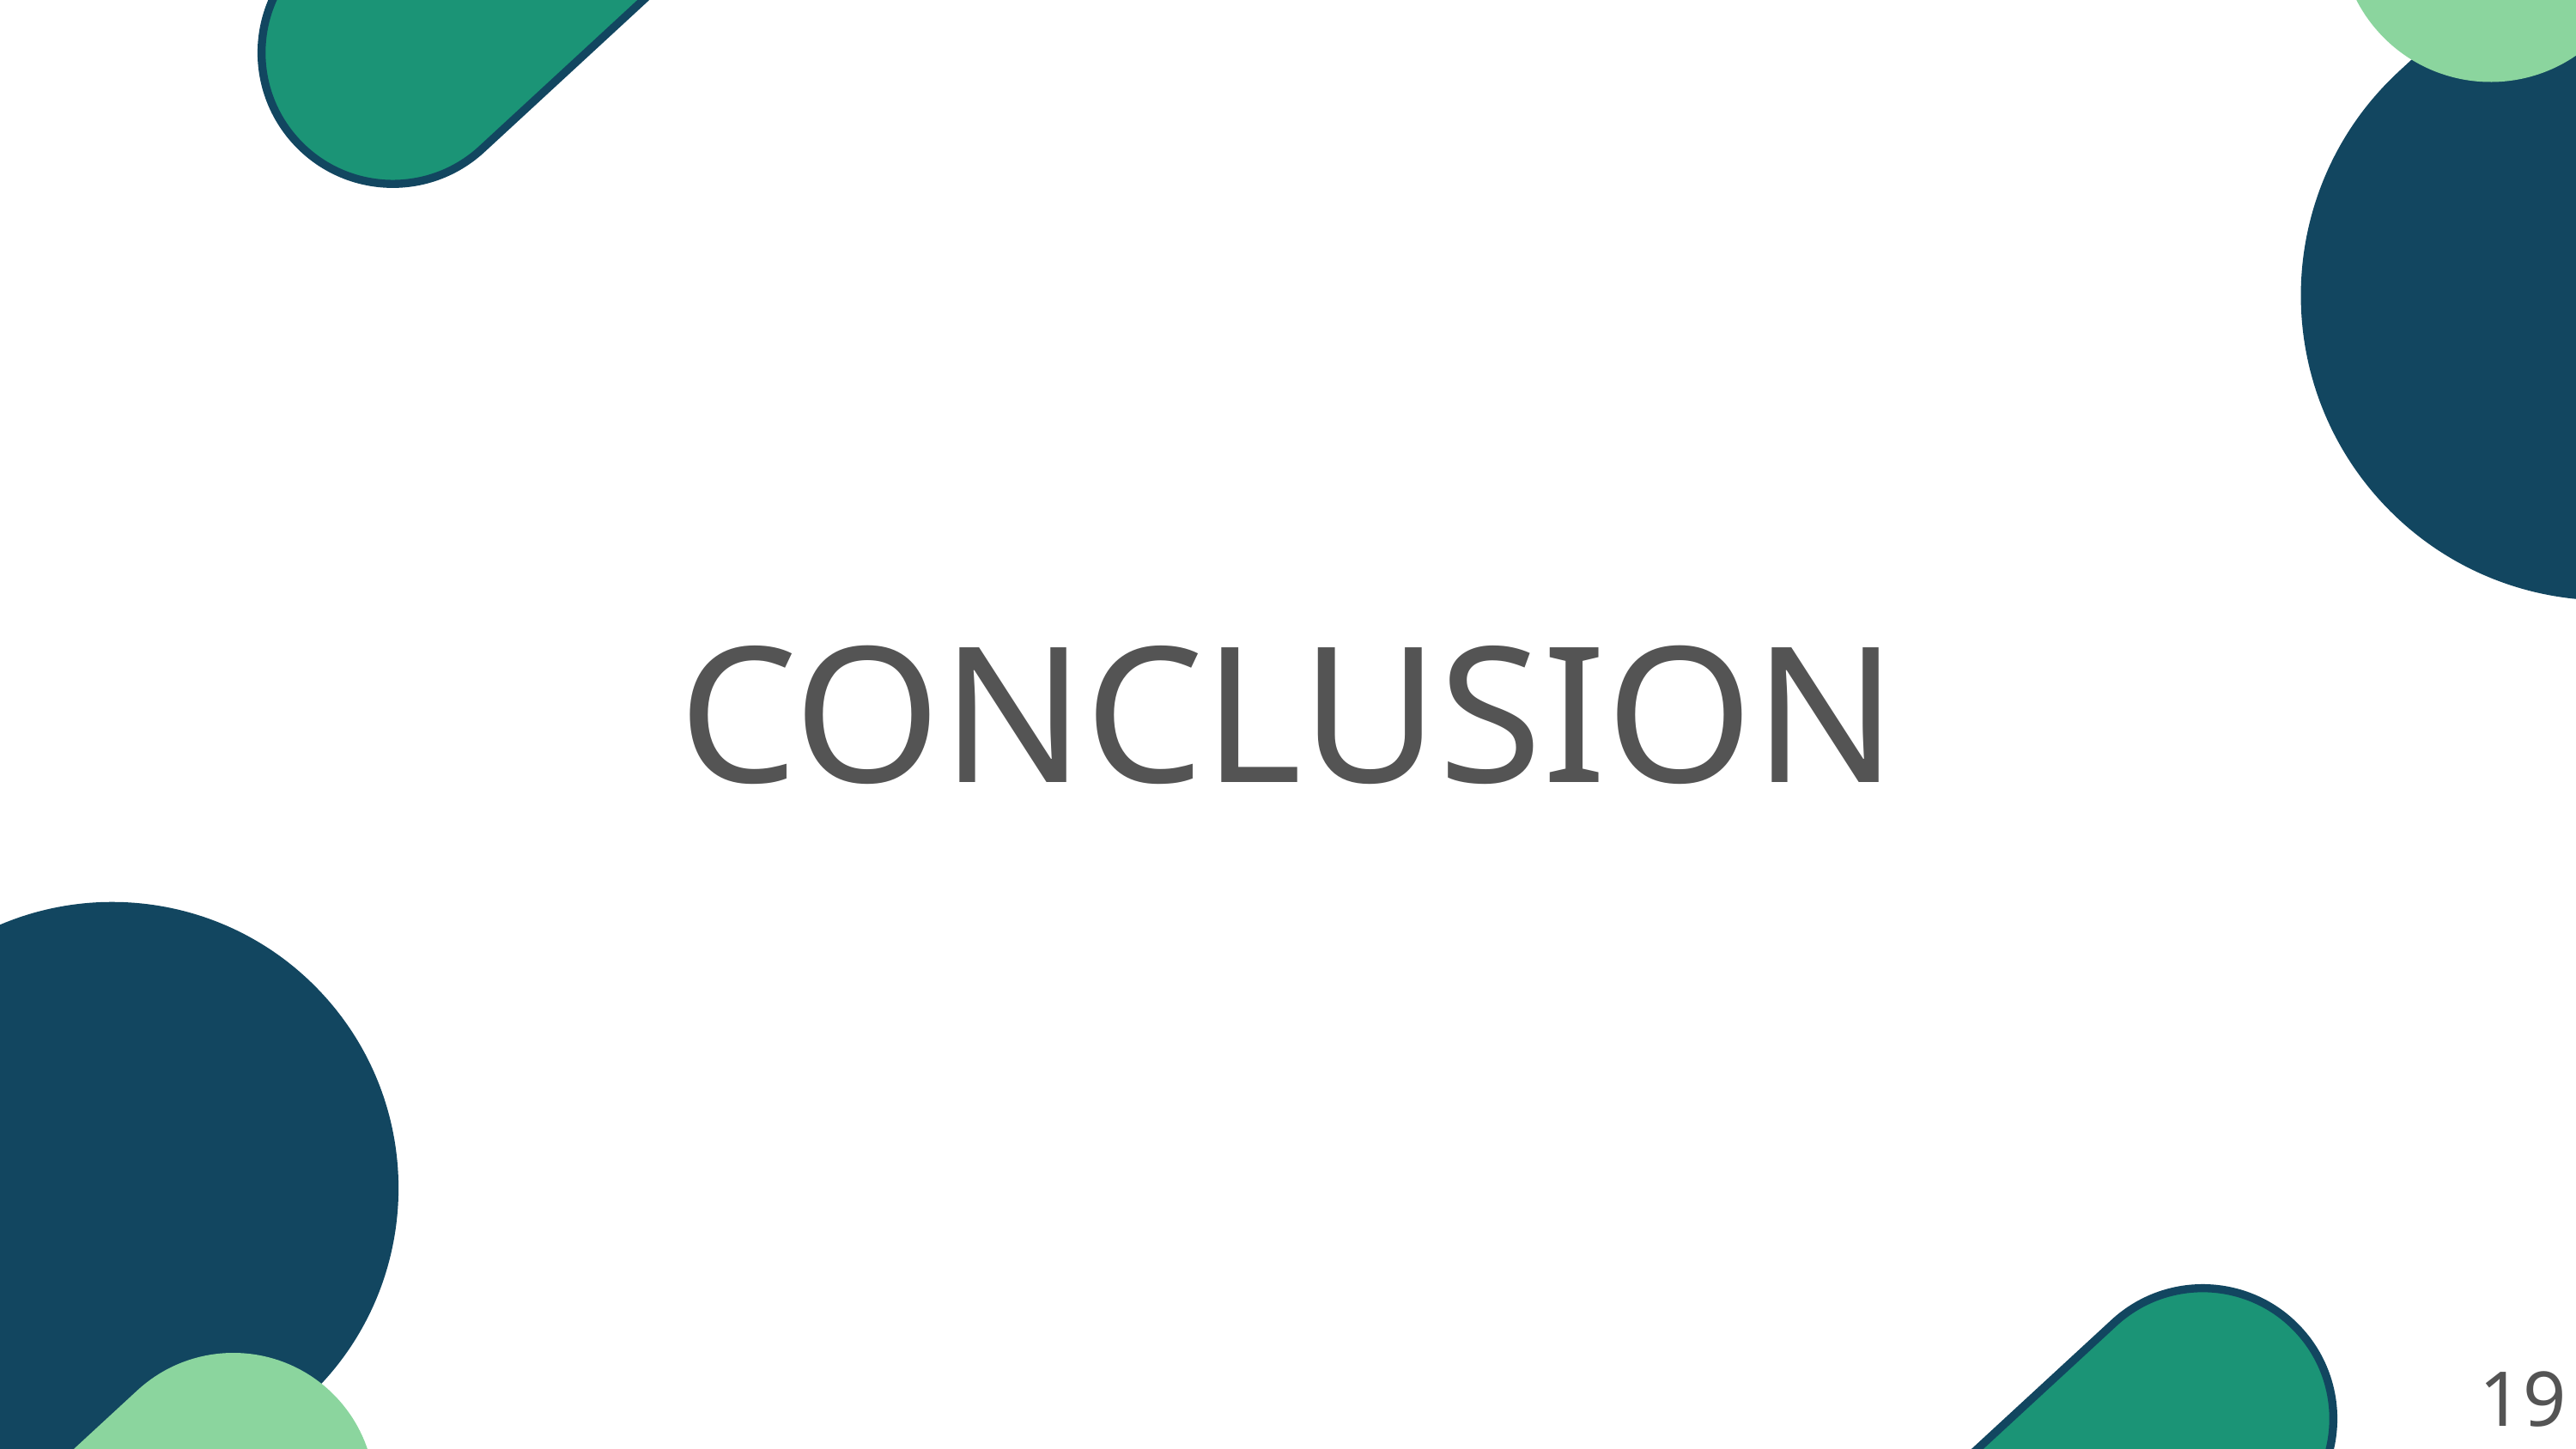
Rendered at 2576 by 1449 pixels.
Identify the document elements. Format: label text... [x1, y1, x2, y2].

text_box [226, 0, 752, 95]
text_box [0, 1095, 475, 1449]
text_box CONCLUSION [467, 659, 2108, 821]
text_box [1844, 1376, 2368, 1449]
text_box 19 [2470, 1376, 2576, 1441]
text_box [2220, 0, 2576, 394]
